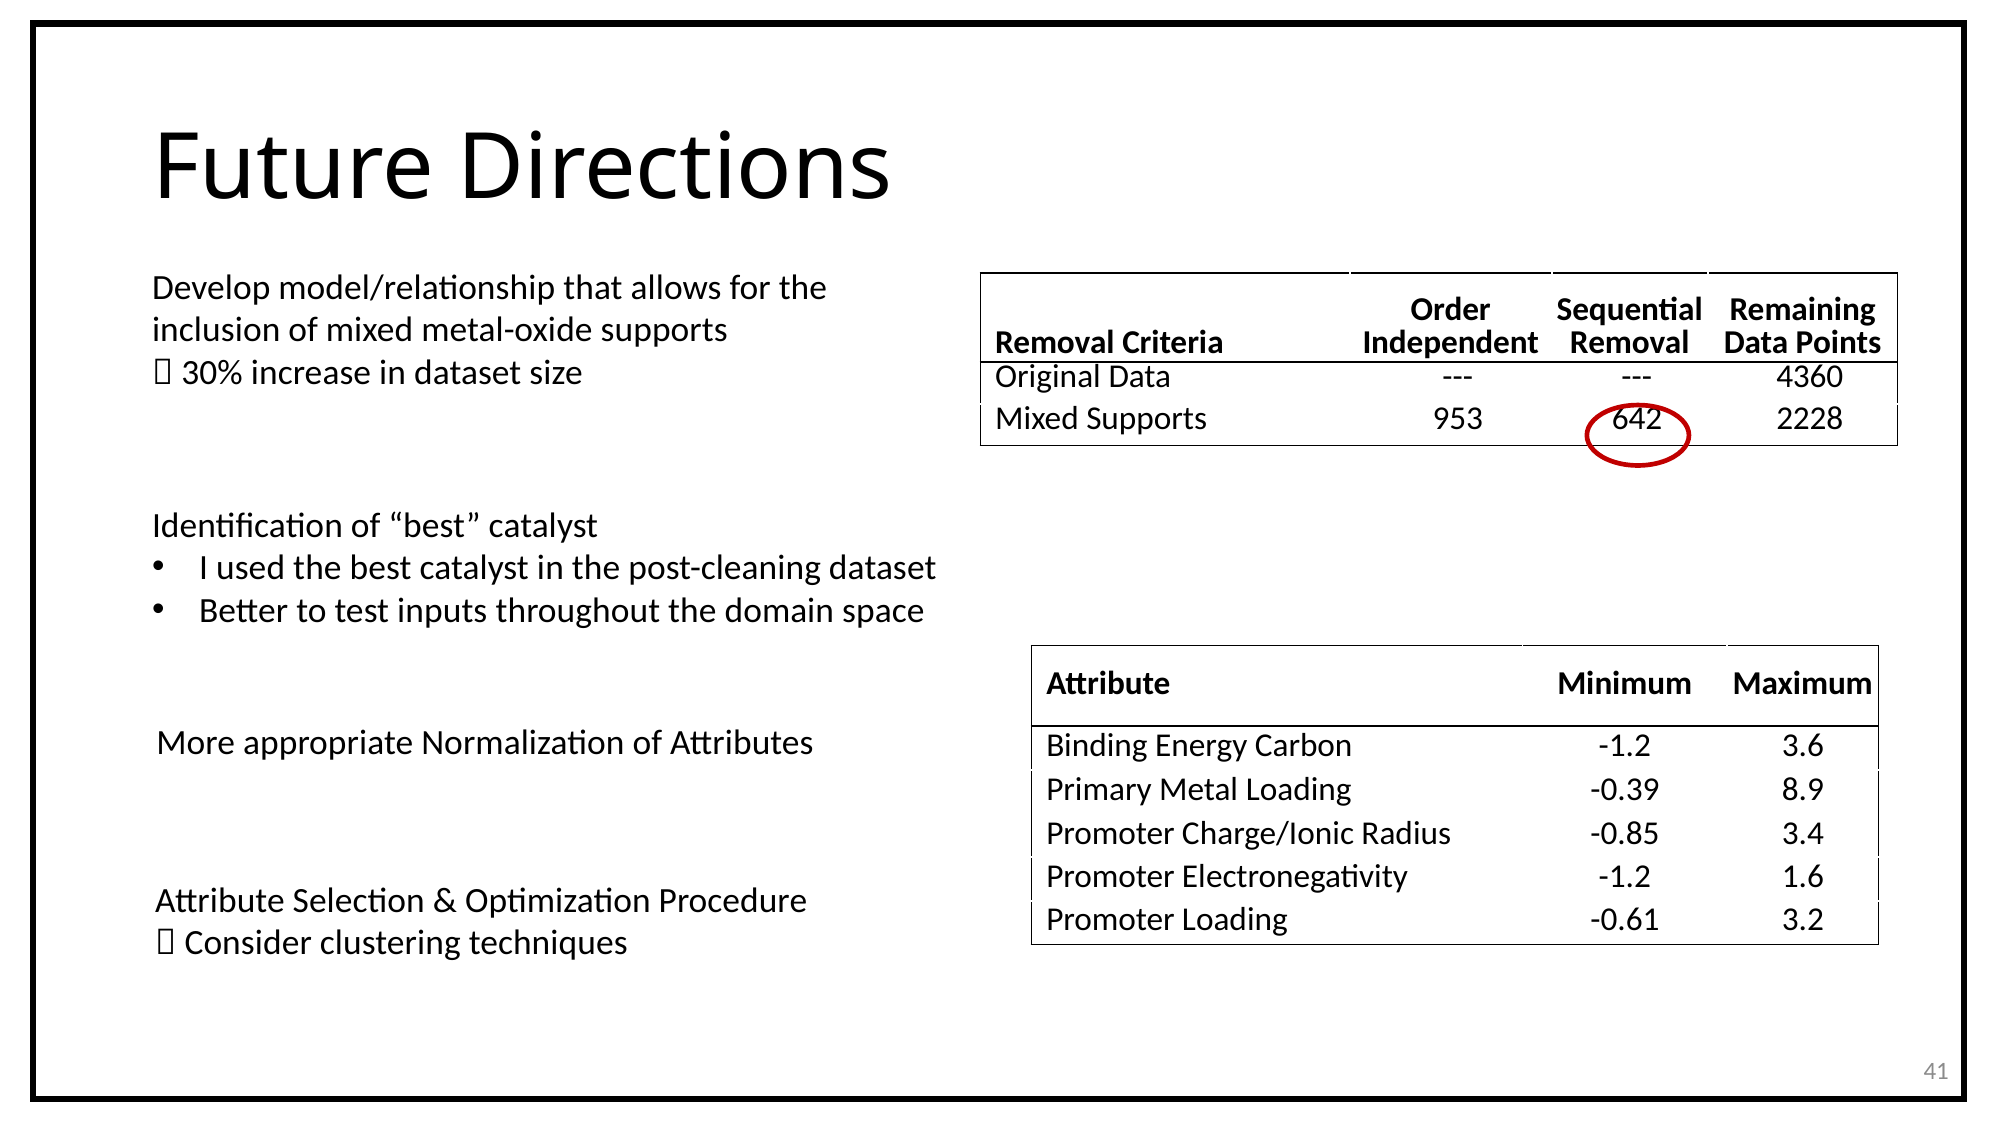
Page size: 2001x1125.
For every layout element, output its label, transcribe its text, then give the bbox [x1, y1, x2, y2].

table_cell Promoter Loading [1032, 902, 1522, 944]
table_cell 3.6 [1728, 727, 1878, 769]
table_header Minimum [1523, 646, 1726, 725]
text_box [32, 22, 1965, 1100]
table_cell Binding Energy Carbon [1032, 727, 1522, 769]
table_header Maximum [1728, 646, 1878, 725]
table_cell -0.61 [1523, 902, 1726, 944]
table_cell 3.4 [1728, 813, 1878, 856]
table_cell -0.39 [1523, 771, 1726, 813]
table_cell -1.2 [1523, 858, 1726, 900]
table_header Attribute [1032, 646, 1522, 725]
table_cell -1.2 [1523, 727, 1726, 769]
table_cell 3.2 [1728, 902, 1878, 944]
table_cell Promoter Electronegativity [1032, 858, 1522, 900]
table_cell Promoter Charge/Ionic Radius [1032, 813, 1522, 856]
table_cell 8.9 [1728, 771, 1878, 813]
table_cell Primary Metal Loading [1032, 771, 1522, 813]
text_box More appropriate Normalization of Attributes [141, 711, 830, 770]
table_cell 1.6 [1728, 858, 1878, 900]
table_cell -0.85 [1523, 813, 1726, 856]
